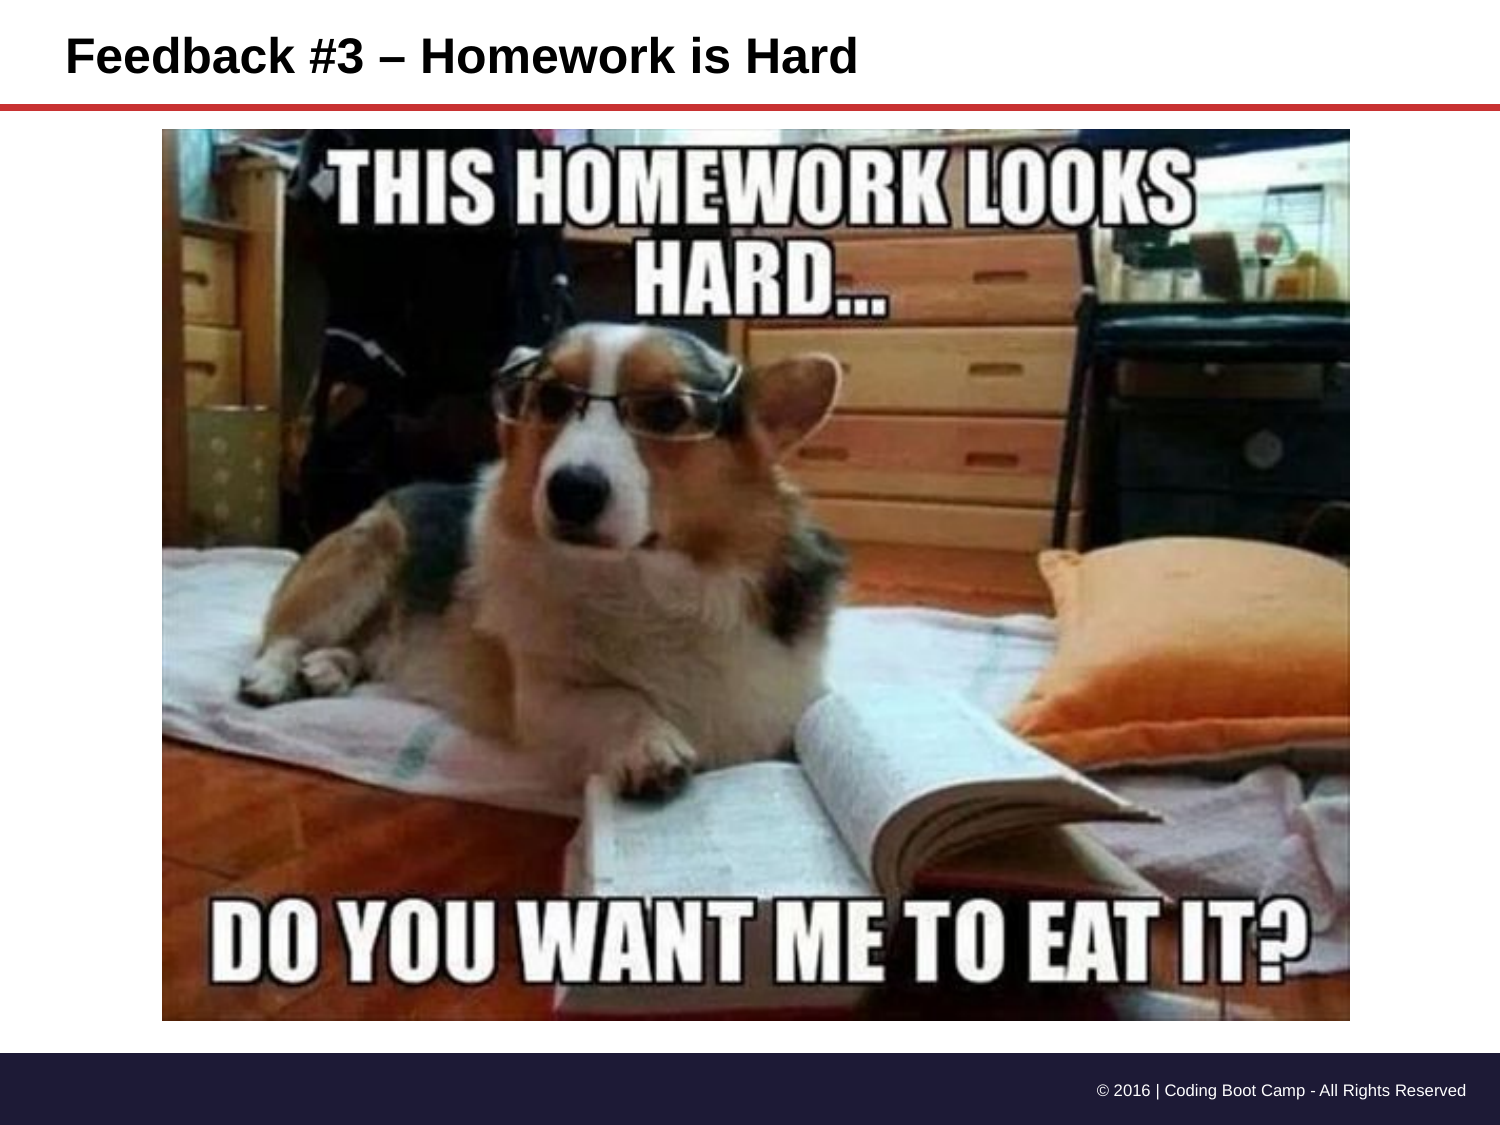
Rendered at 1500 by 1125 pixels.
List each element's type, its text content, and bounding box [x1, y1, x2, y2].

picture [162, 129, 1351, 1021]
text_box Feedback #3 – Homework is Hard [50, 16, 1150, 92]
